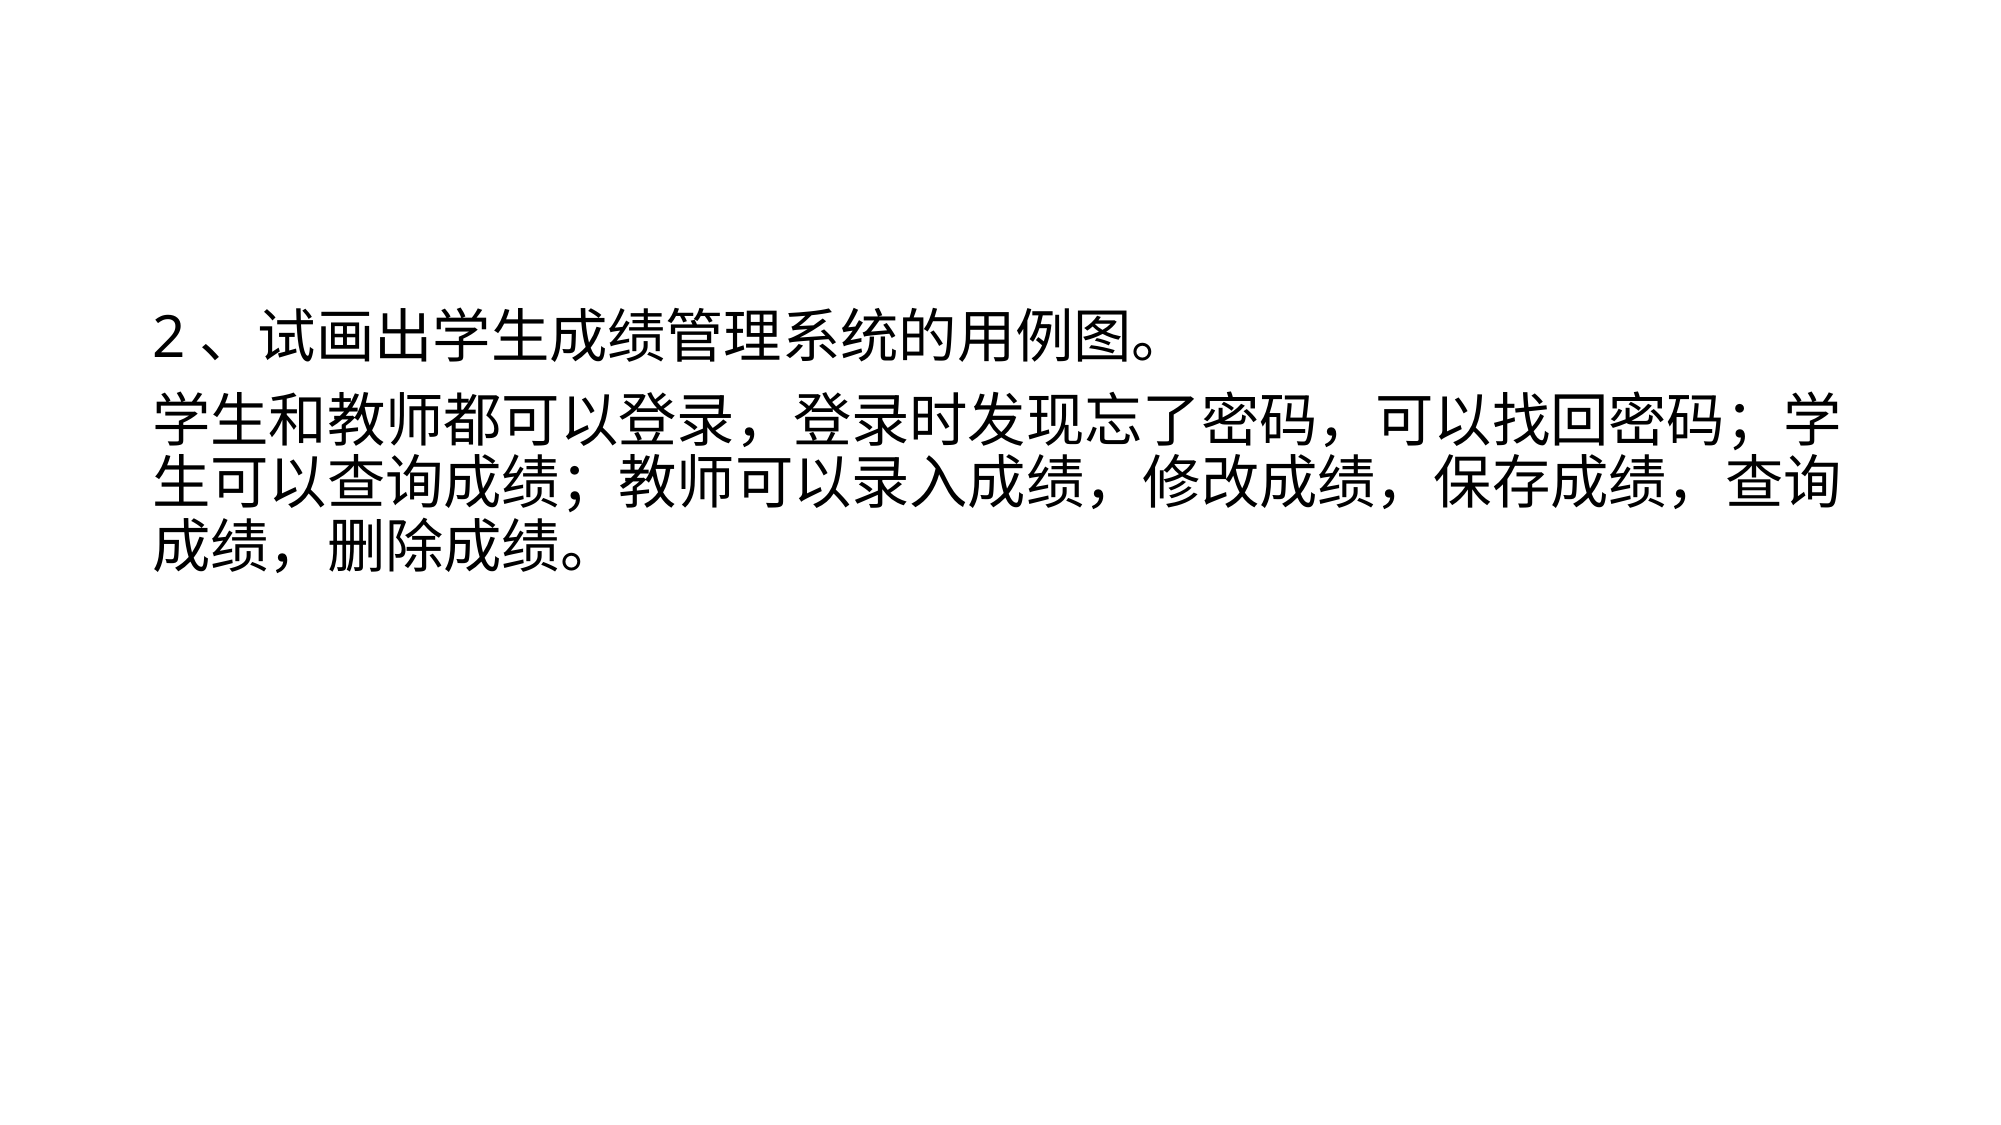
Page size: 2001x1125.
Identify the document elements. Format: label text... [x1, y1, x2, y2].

list 2、试画出学生成绩管理系统的用例图。 学生和教师都可以登录，登录时发现忘了密码，可以找回密码；学生可以查询成绩；教师可以录入成绩，修改成绩，保存成绩，查询成绩，删除成绩。 [137, 299, 1863, 1014]
